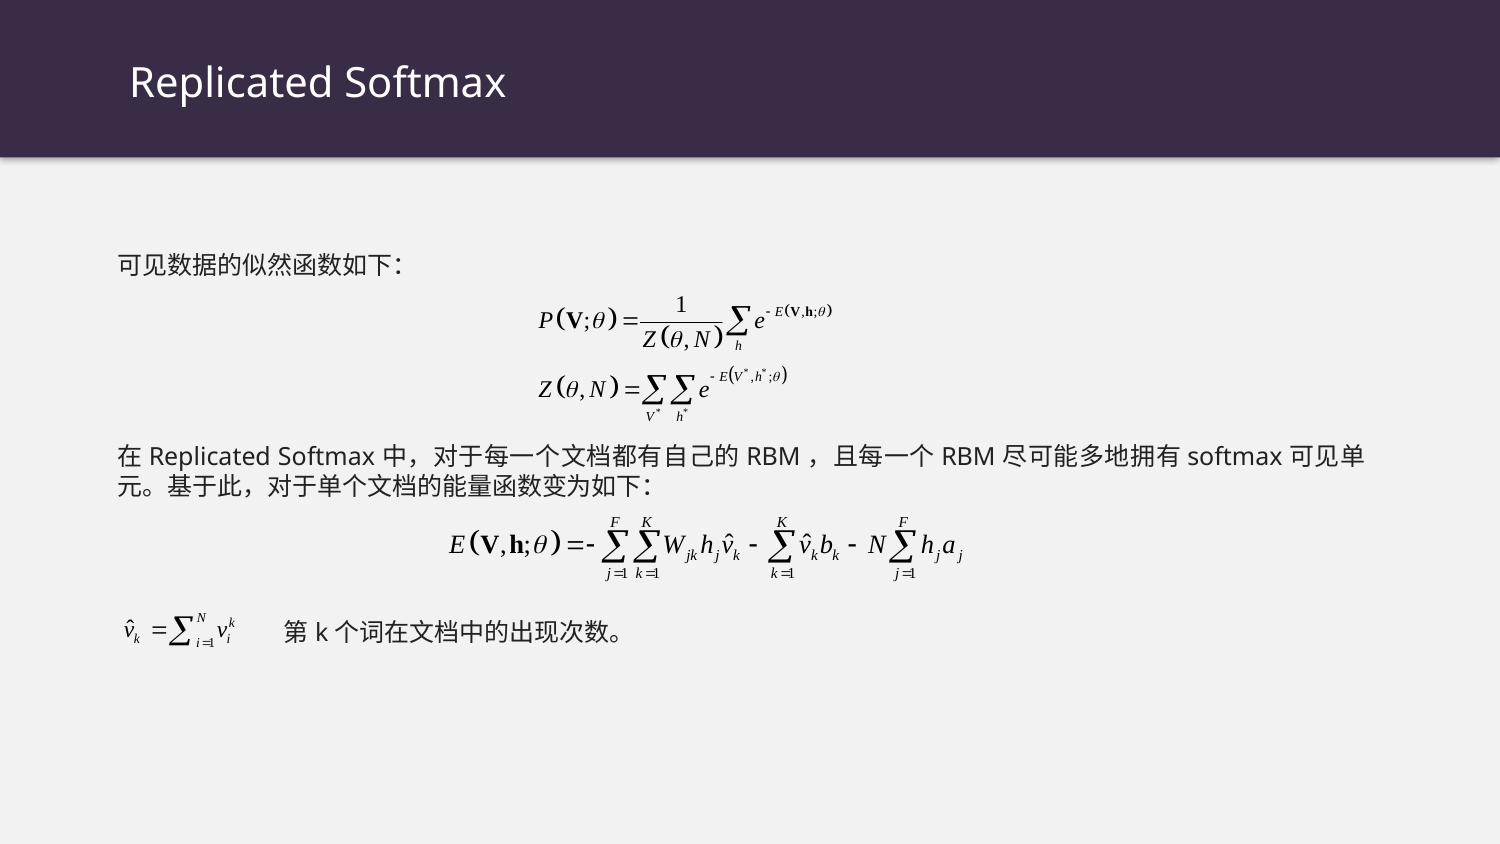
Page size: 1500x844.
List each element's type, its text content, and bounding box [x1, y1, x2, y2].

text_box 在Replicated Softmax中，对于每一个文档都有自己的RBM，且每一个RBM尽可能多地拥有softmax可见单元。基于此，对于单个文档的能量函数变为如下： [102, 433, 1381, 508]
text_box [0, 0, 1500, 158]
text_box 可见数据的似然函数如下： [102, 242, 1400, 288]
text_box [119, 606, 245, 655]
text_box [533, 287, 840, 429]
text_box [443, 508, 973, 589]
text_box Replicated Softmax [114, 48, 522, 114]
text_box 第k个词在文档中的出现次数。 [269, 608, 676, 654]
